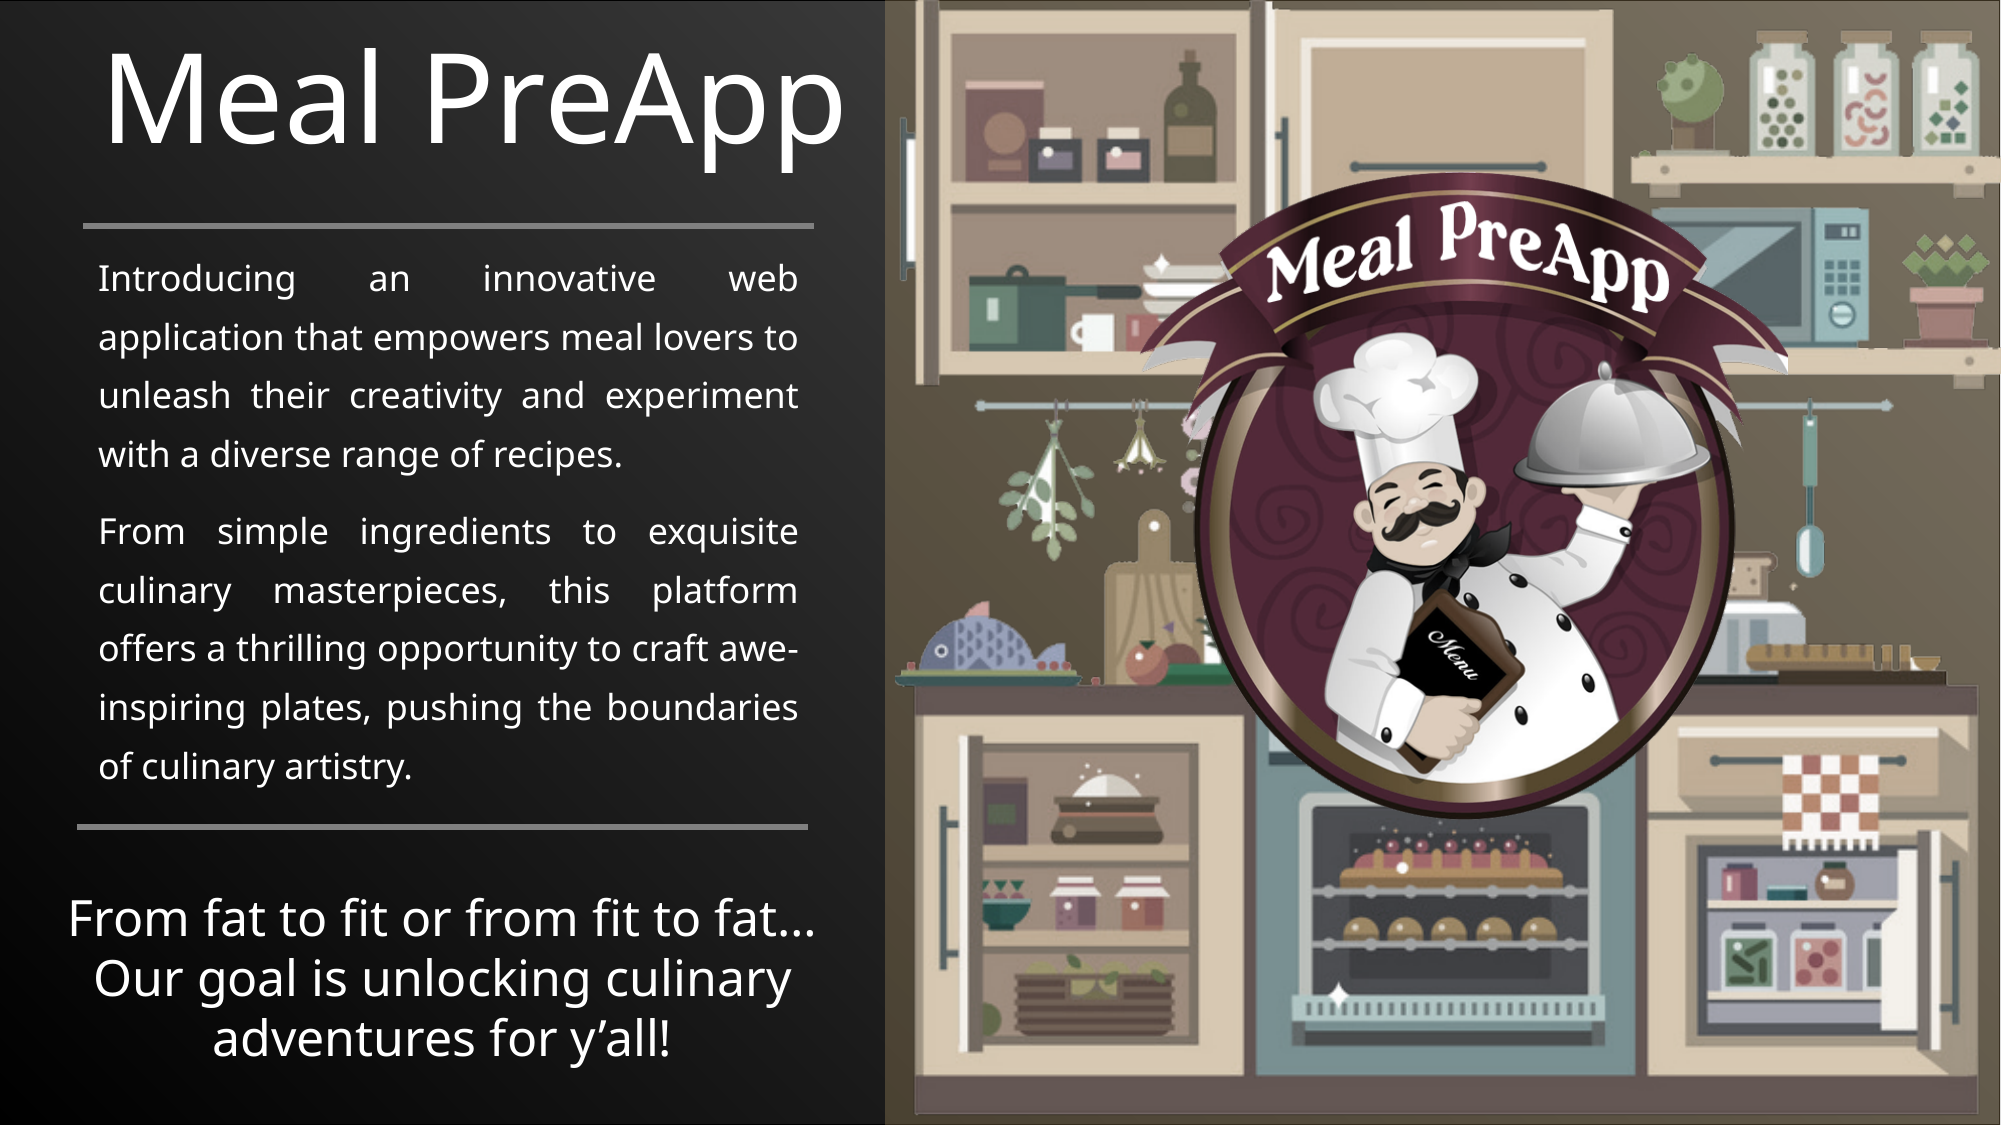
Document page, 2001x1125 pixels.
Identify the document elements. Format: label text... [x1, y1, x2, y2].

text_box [885, 0, 2000, 1125]
text_box Introducing an innovative web application that empowers meal lovers to unleash their creativity and experiment with a diverse range of recipes. From simple ingredients to exquisite culinary masterpieces, this platform offers a thrilling opportunity to craft awe-inspiring plates, pushing the boundaries of culinary artistry. [83, 235, 815, 827]
text_box Meal PreApp [63, 0, 885, 353]
text_box From fat to fit or from fit to fat… Our goal is unlocking culinary adventures for y’all! [22, 878, 863, 1074]
picture [1139, 171, 1788, 821]
